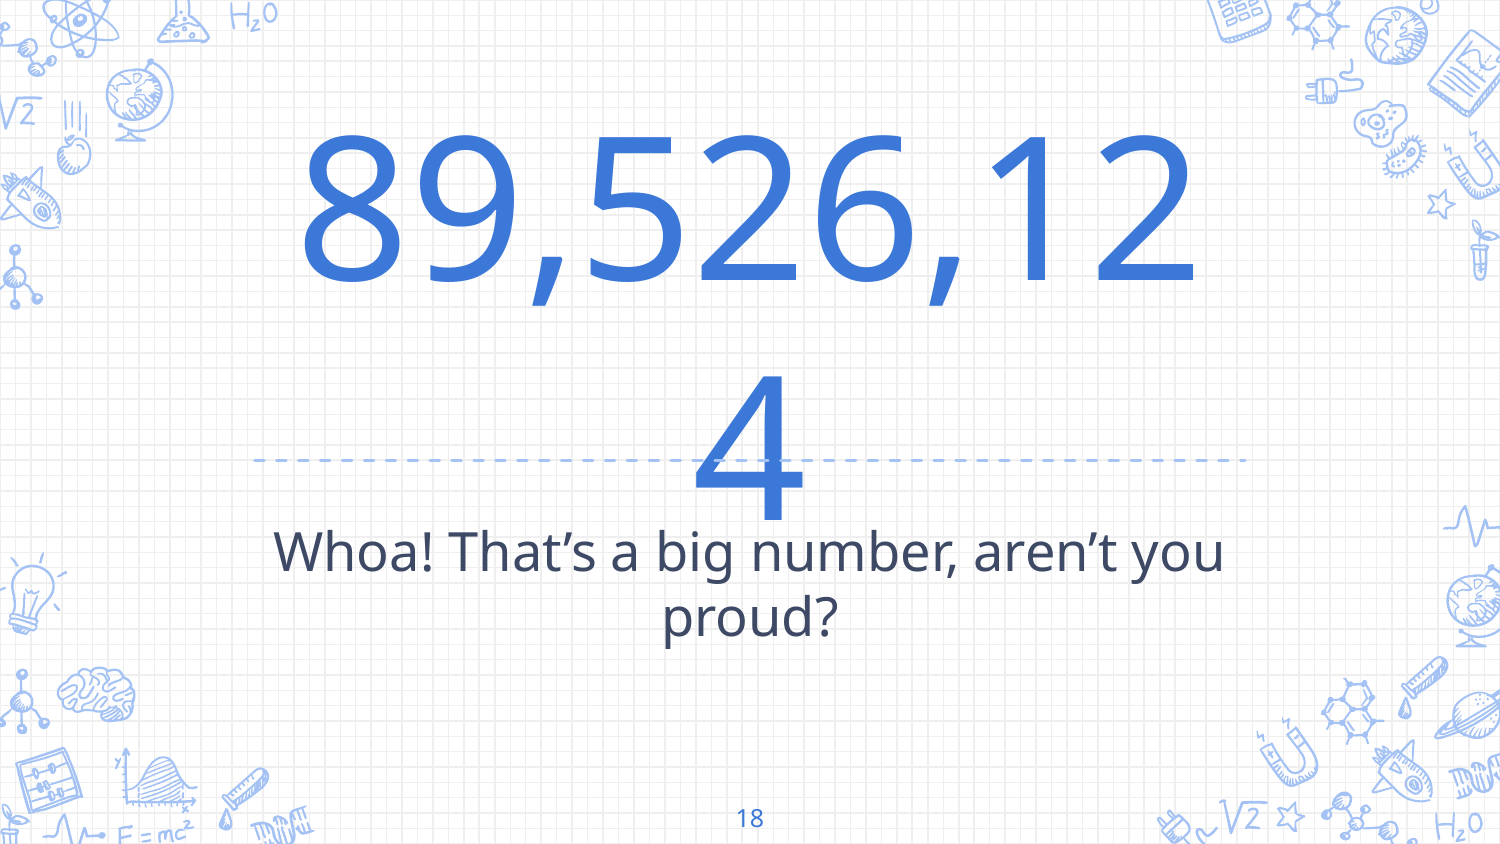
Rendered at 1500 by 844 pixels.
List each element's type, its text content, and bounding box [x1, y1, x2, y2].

title 89,526,124 [247, 225, 1253, 416]
subtitle Whoa! That’s a big number, aren’t you proud? [253, 502, 1247, 632]
slide_number 18 [705, 796, 795, 844]
